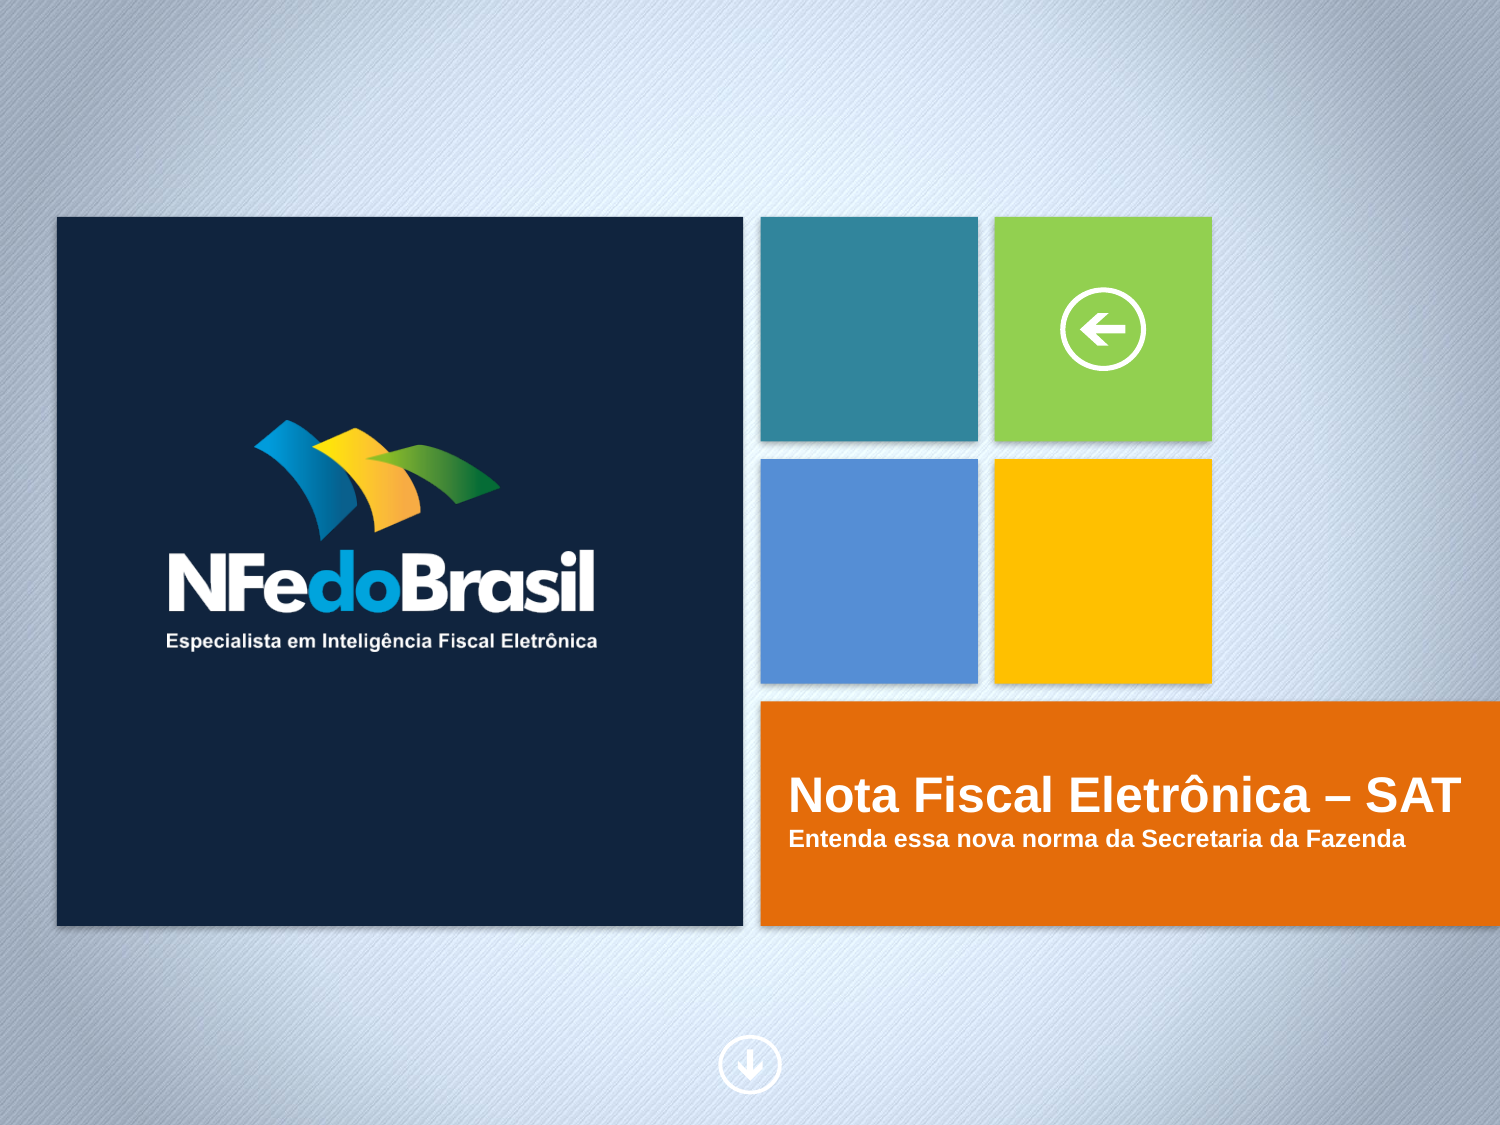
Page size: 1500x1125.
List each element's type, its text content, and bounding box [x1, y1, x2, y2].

picture [0, 0, 1500, 1125]
text_box Nota Fiscal Eletrônica – SAT Entenda essa nova norma da Secretaria da Fazenda [773, 755, 1500, 905]
